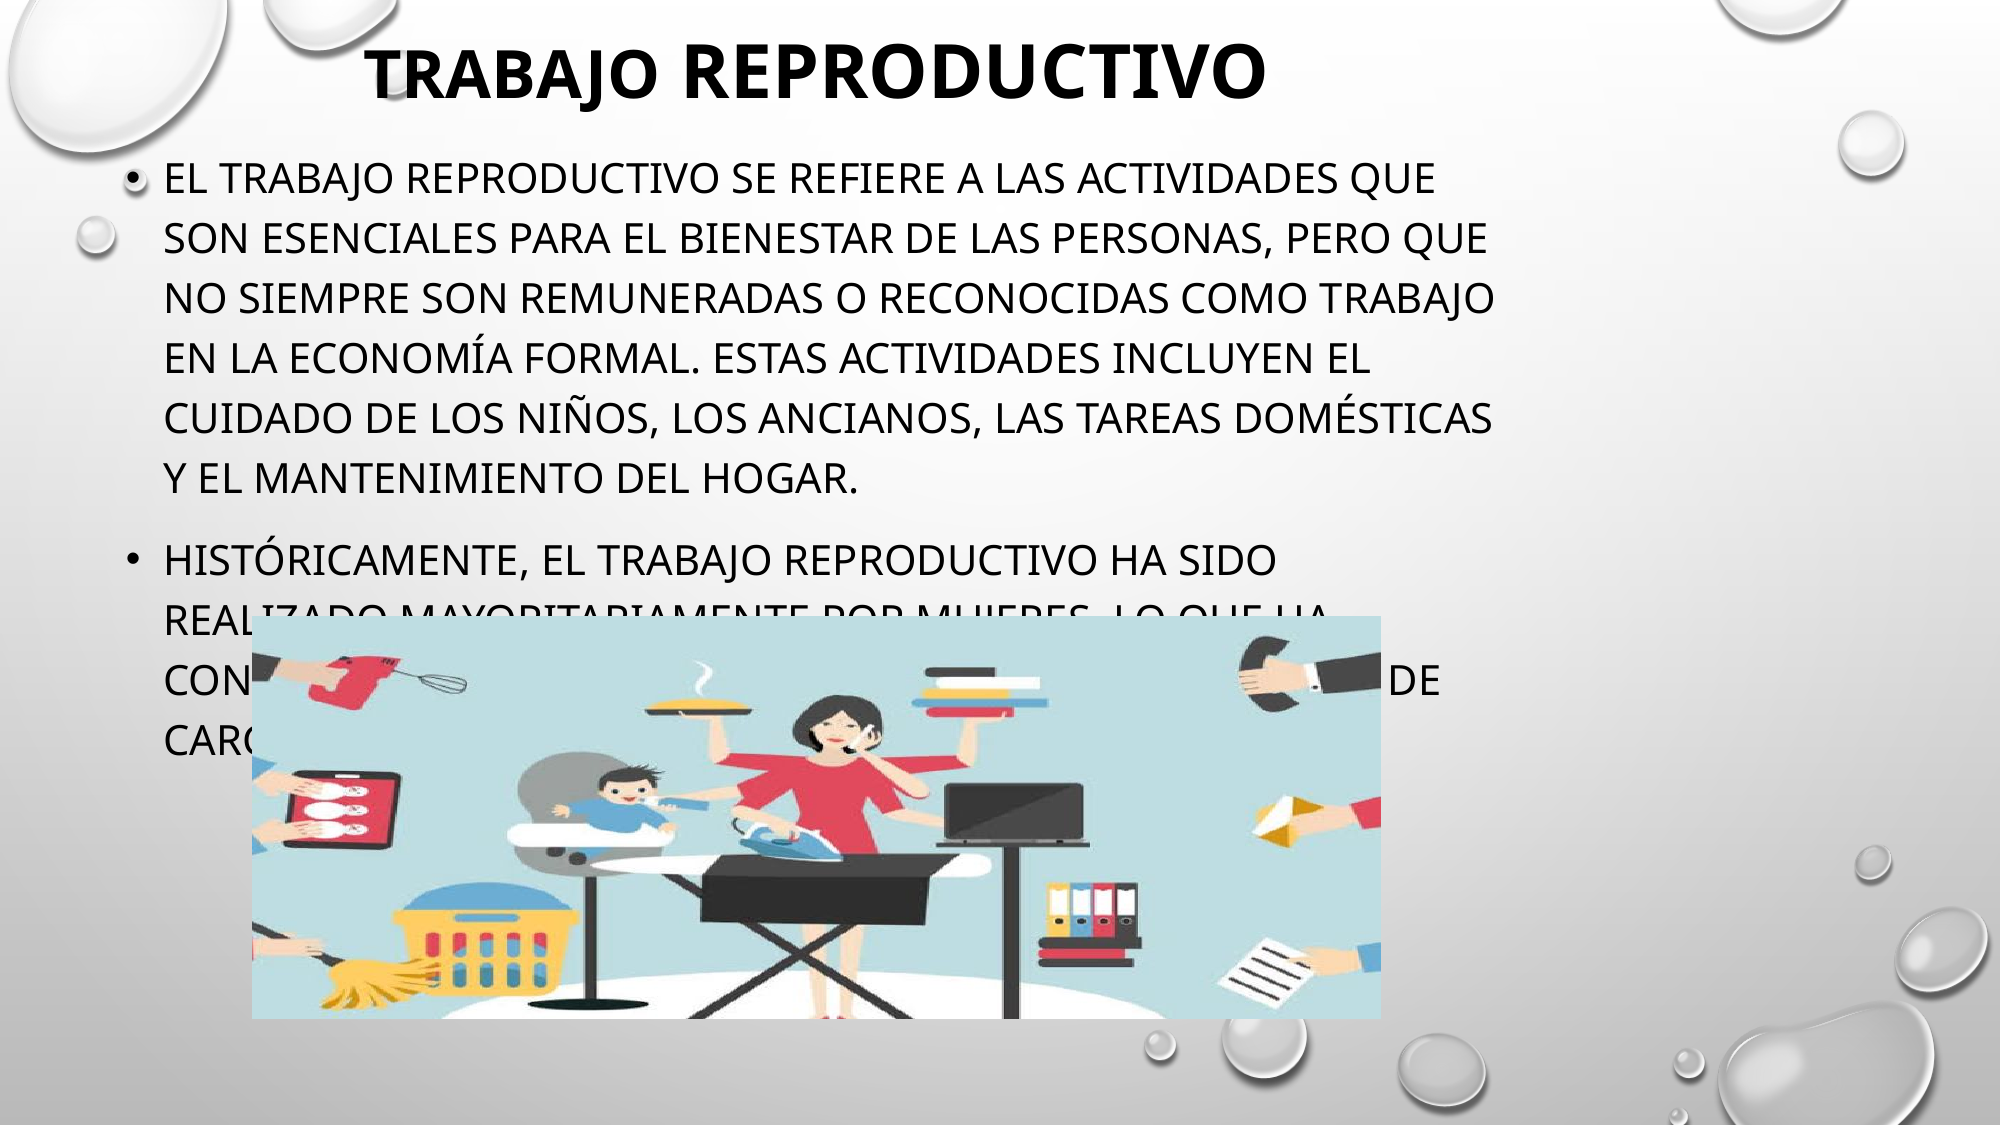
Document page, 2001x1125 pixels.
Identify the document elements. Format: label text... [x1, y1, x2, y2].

title Trabajo reproductivo [111, 14, 1522, 135]
text_box El trabajo reproductivo se refiere a las actividades que son esenciales para el bienestar de las personas, pero que no siempre son remuneradas o reconocidas como trabajo en la economía formal. Estas actividades incluyen el cuidado de los niños, los ancianos, las tareas domésticas y el mantenimiento del hogar. Históricamente, el trabajo reproductivo ha sido realizado mayoritariamente por mujeres, lo que ha contribuido a la desigualdad de género en términos de carga de trabajo y reconocimiento económico. [111, 135, 1522, 617]
picture [0, 0, 2000, 1125]
